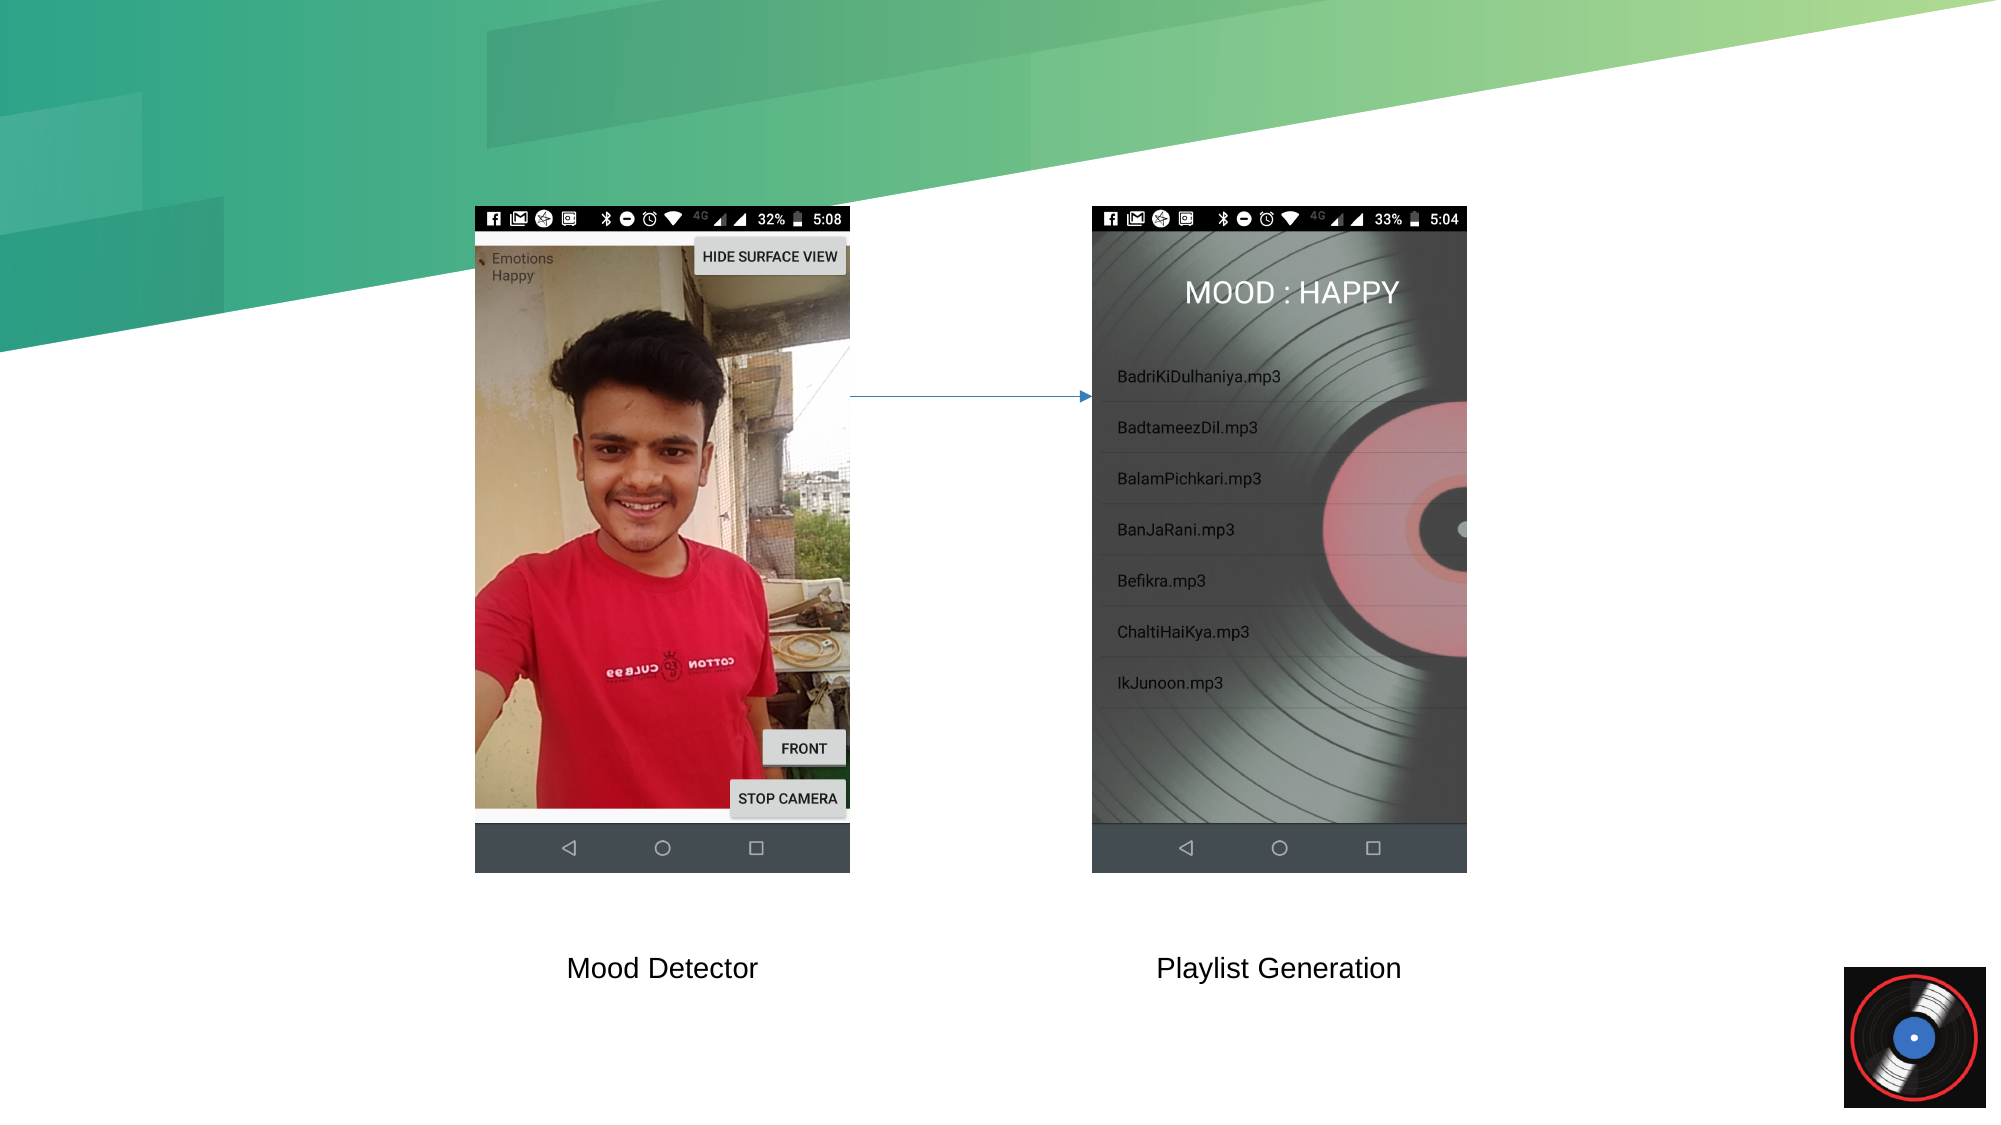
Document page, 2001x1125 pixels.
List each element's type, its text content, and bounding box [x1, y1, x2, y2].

picture [1092, 206, 1468, 873]
picture [1844, 967, 1986, 1108]
text_box Playlist Generation [1141, 942, 1418, 992]
text_box Mood Detector [551, 942, 774, 992]
picture [475, 206, 851, 873]
